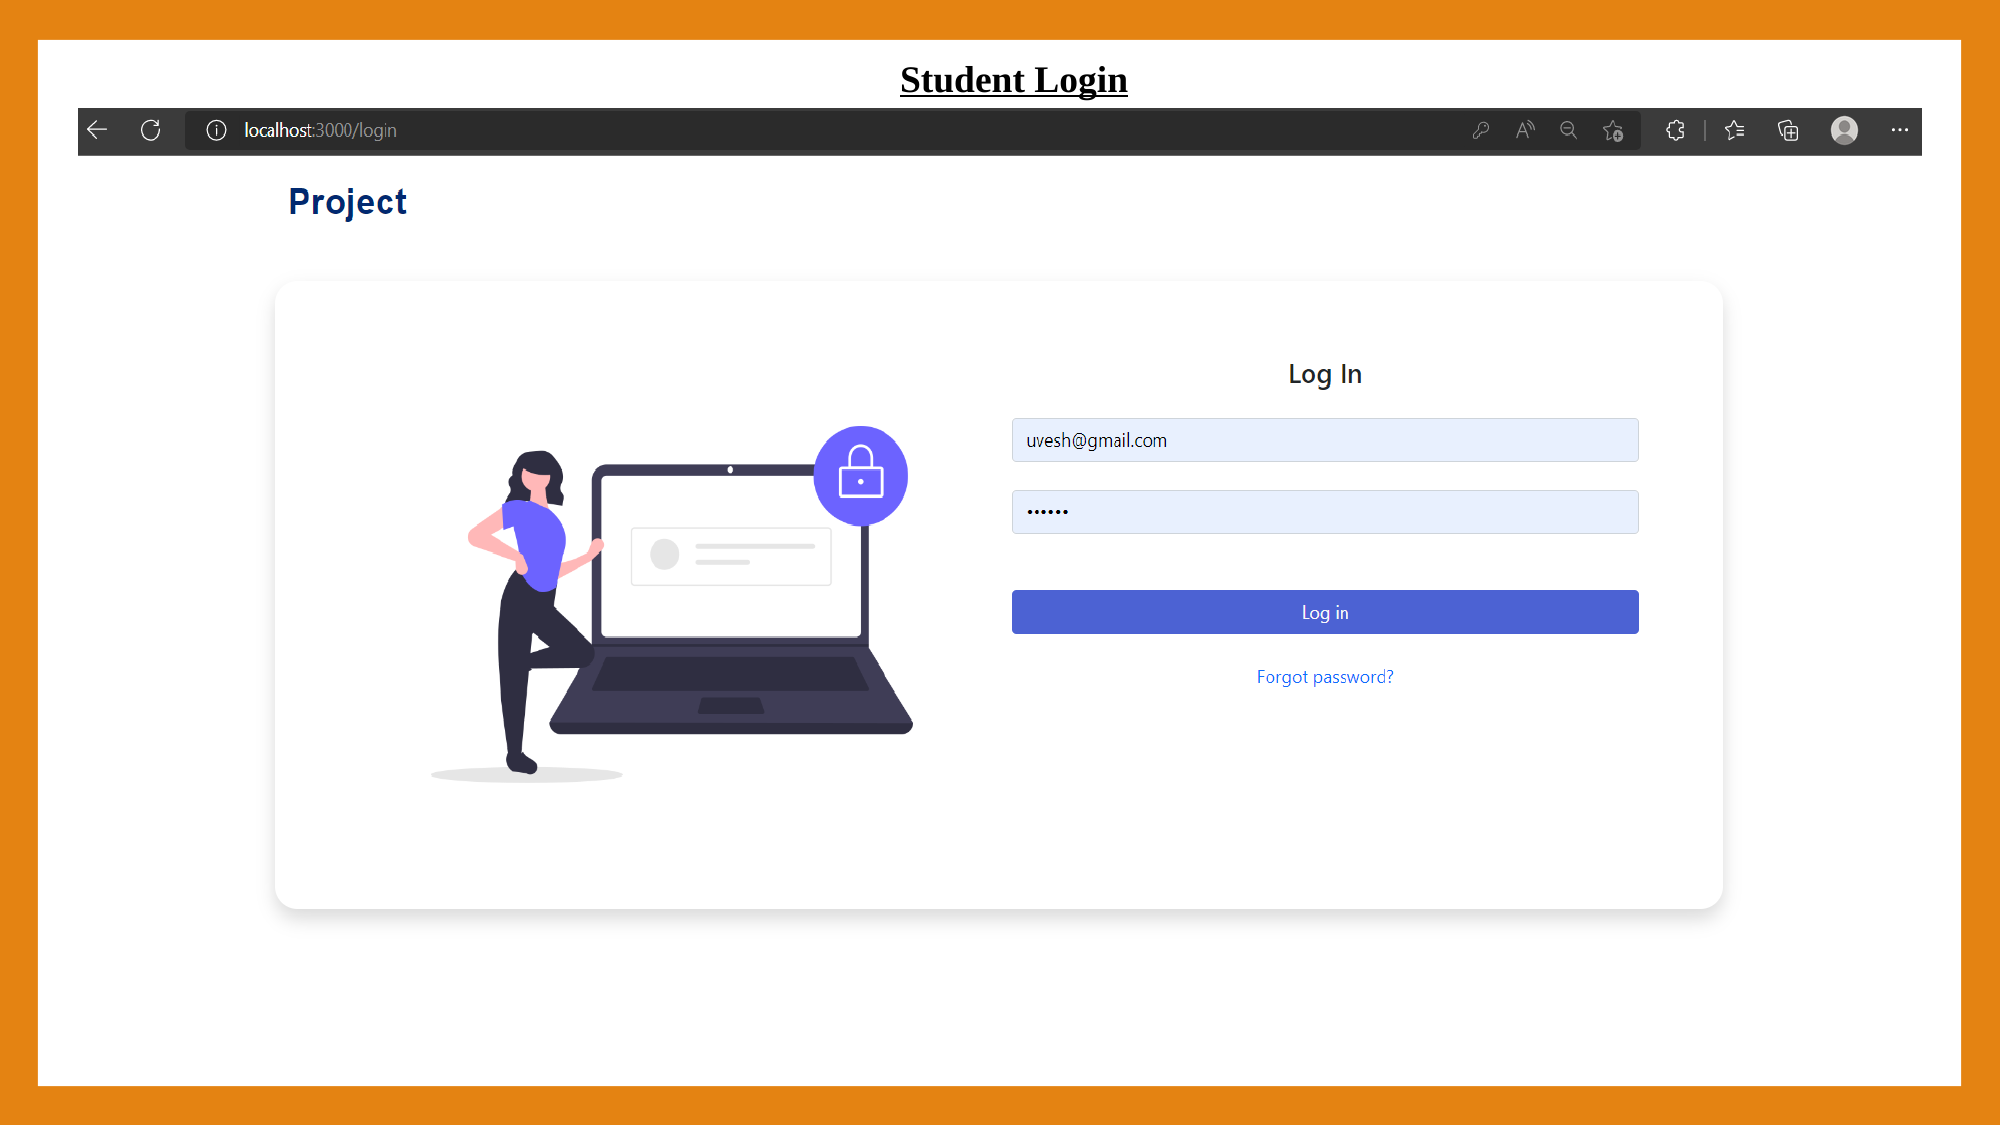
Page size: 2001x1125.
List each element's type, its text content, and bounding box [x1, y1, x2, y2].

text_box Student Login [885, 41, 1144, 106]
picture [78, 108, 1922, 1027]
